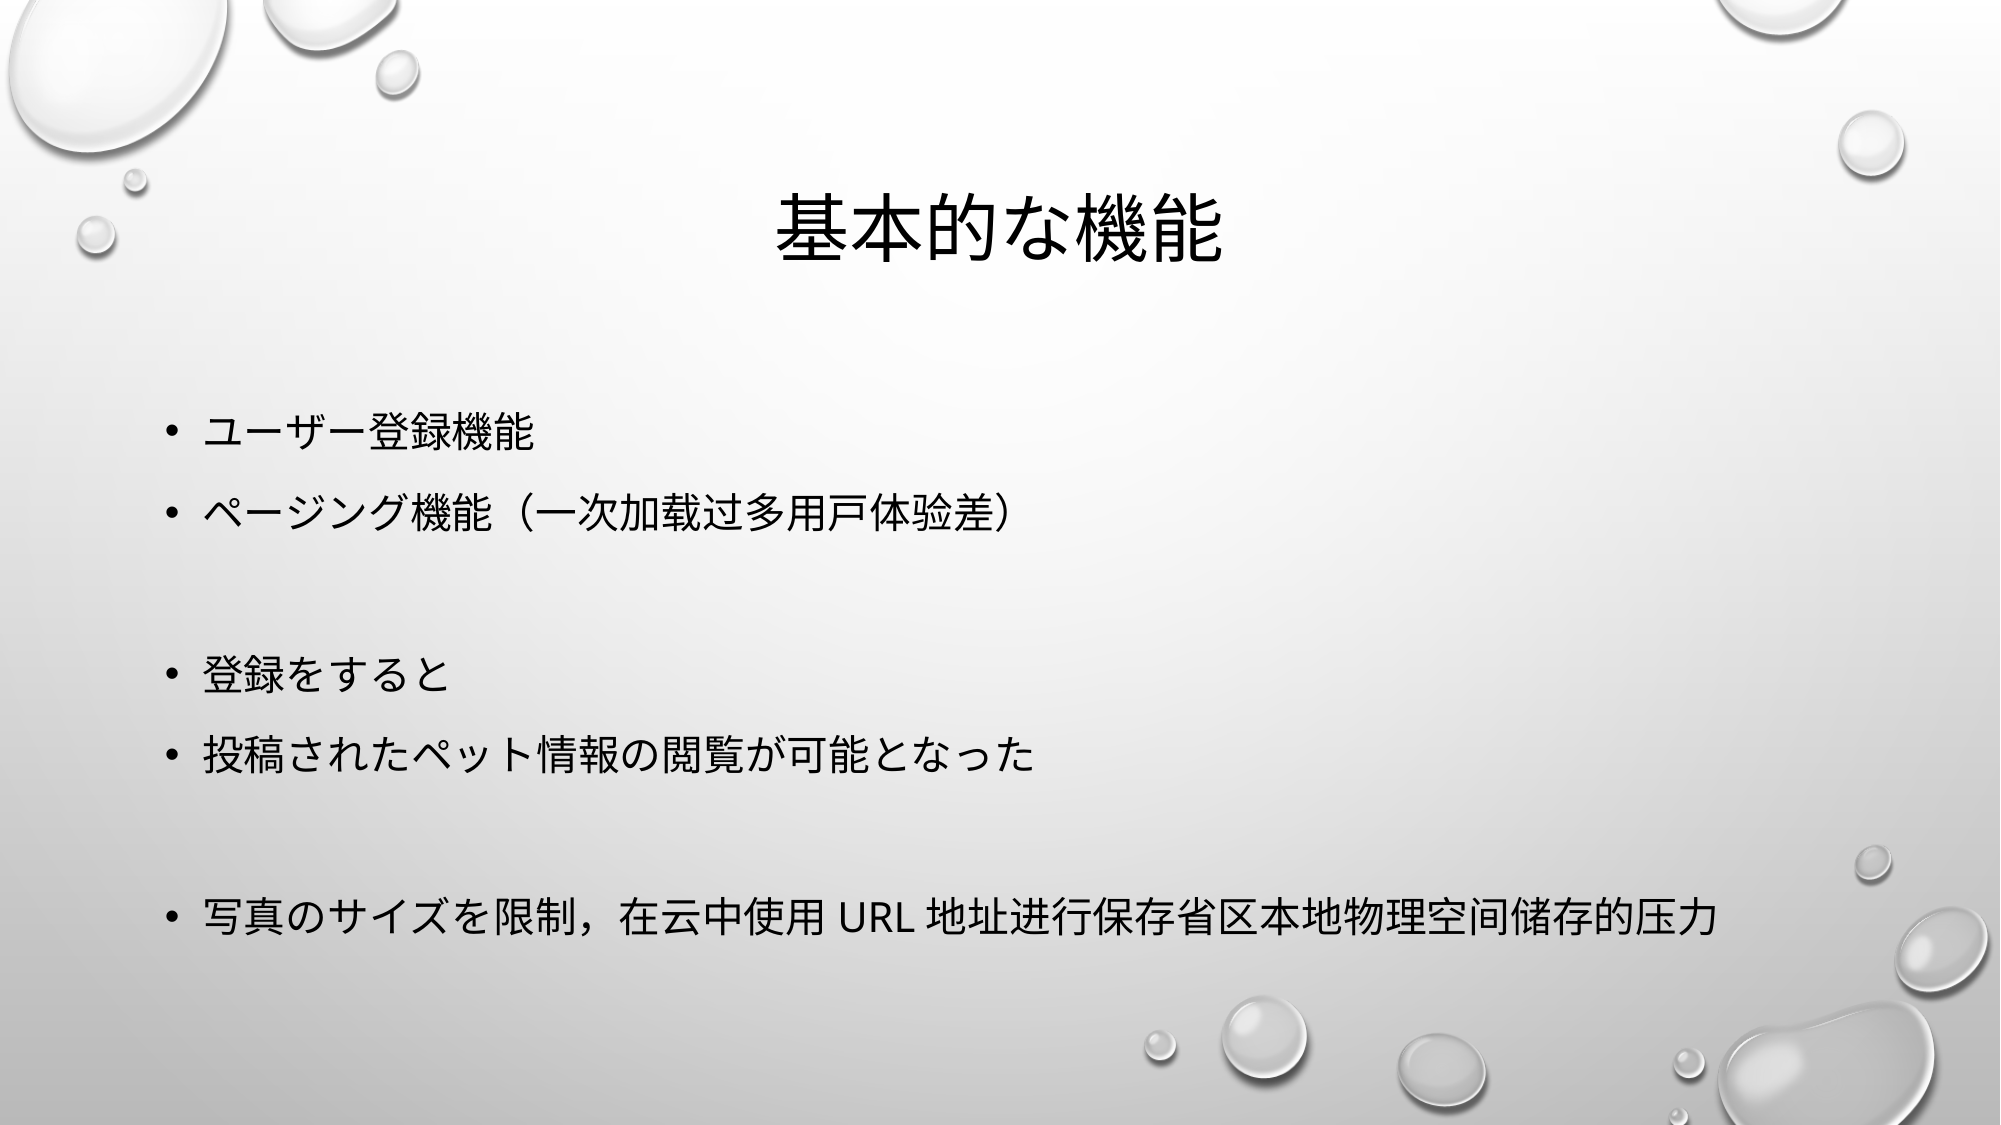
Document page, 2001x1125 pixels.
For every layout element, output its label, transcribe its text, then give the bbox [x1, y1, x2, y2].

list ユーザー登録機能 ページング機能（一次加载过多用户体验差） 登録をすると 投稿されたペット情報の閲覧が可能となった 写真のサイズを限制，在云中使用URL地址进行保存省区本地物理空间储存的压力 [149, 388, 1850, 950]
picture [0, 0, 2000, 1125]
title 基本的な機能 [149, 101, 1851, 364]
